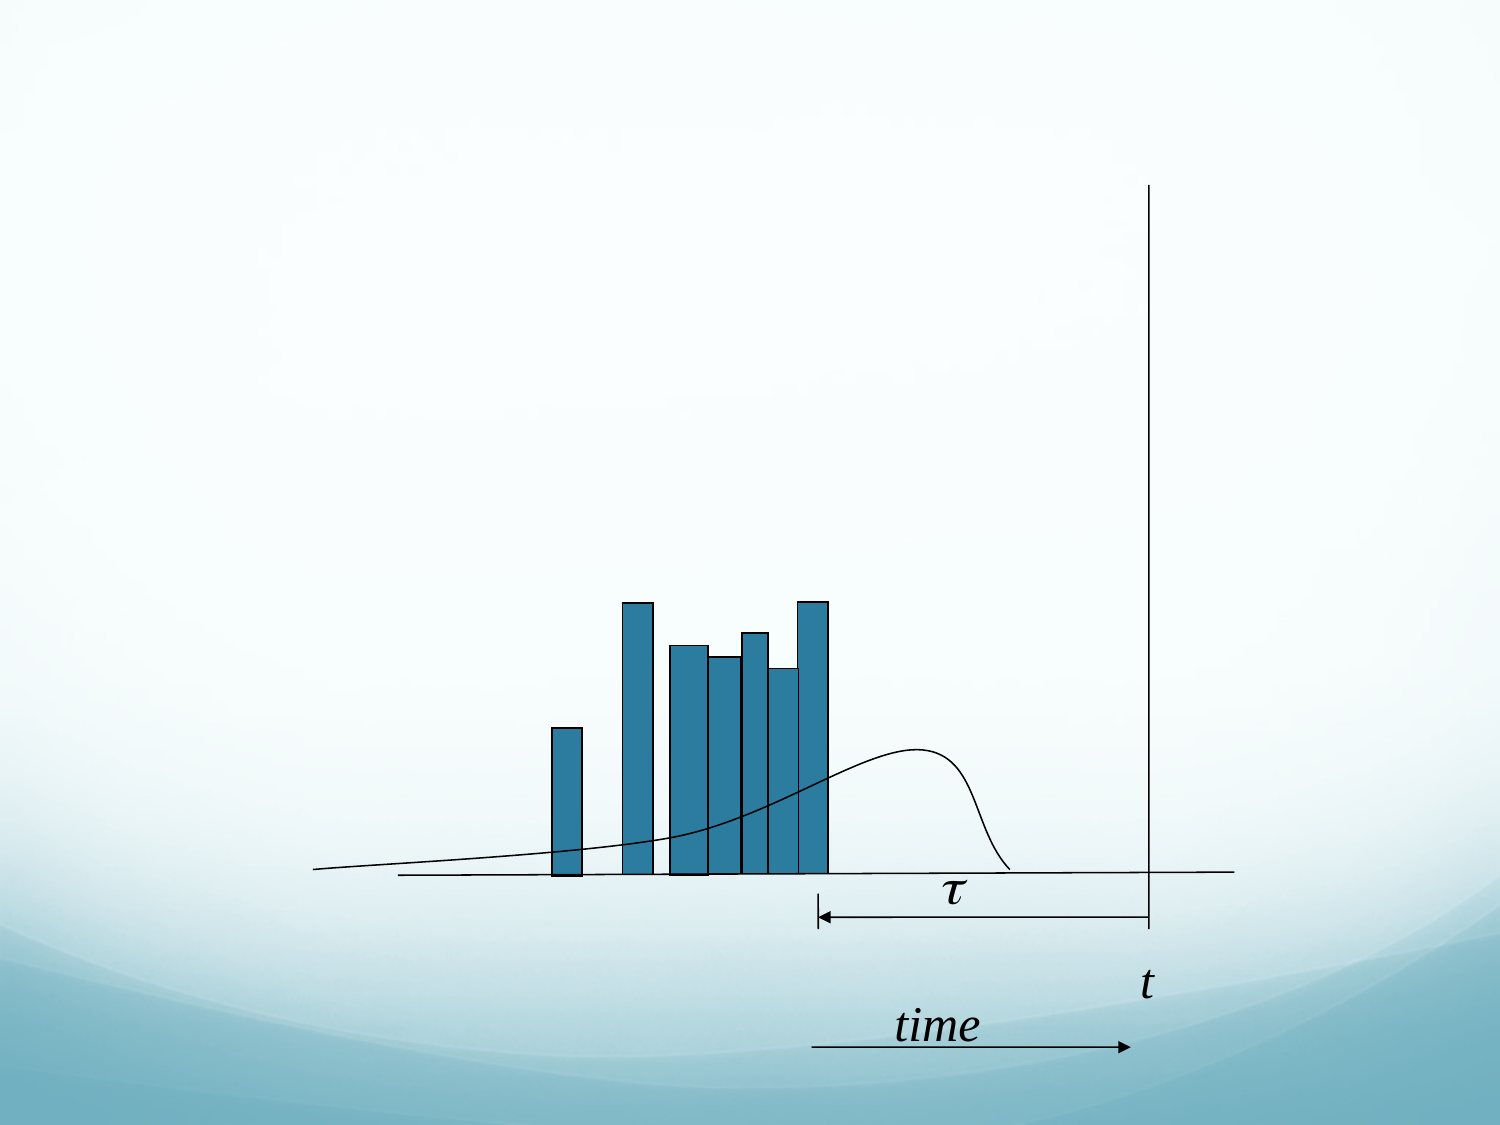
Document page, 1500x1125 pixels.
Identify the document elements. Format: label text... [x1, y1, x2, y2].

text_box [708, 870, 741, 874]
text_box [551, 727, 582, 852]
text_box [936, 869, 982, 918]
text_box [769, 668, 799, 804]
text_box [797, 601, 828, 791]
text_box [312, 749, 1010, 870]
text_box t [1125, 940, 1170, 1016]
text_box [819, 911, 929, 924]
text_box [669, 870, 708, 874]
text_box [669, 645, 708, 837]
text_box [551, 870, 582, 874]
text_box [622, 870, 653, 874]
text_box [622, 603, 653, 844]
text_box time [879, 983, 996, 1059]
text_box [996, 1040, 1131, 1054]
text_box [741, 633, 769, 816]
text_box [708, 656, 741, 828]
